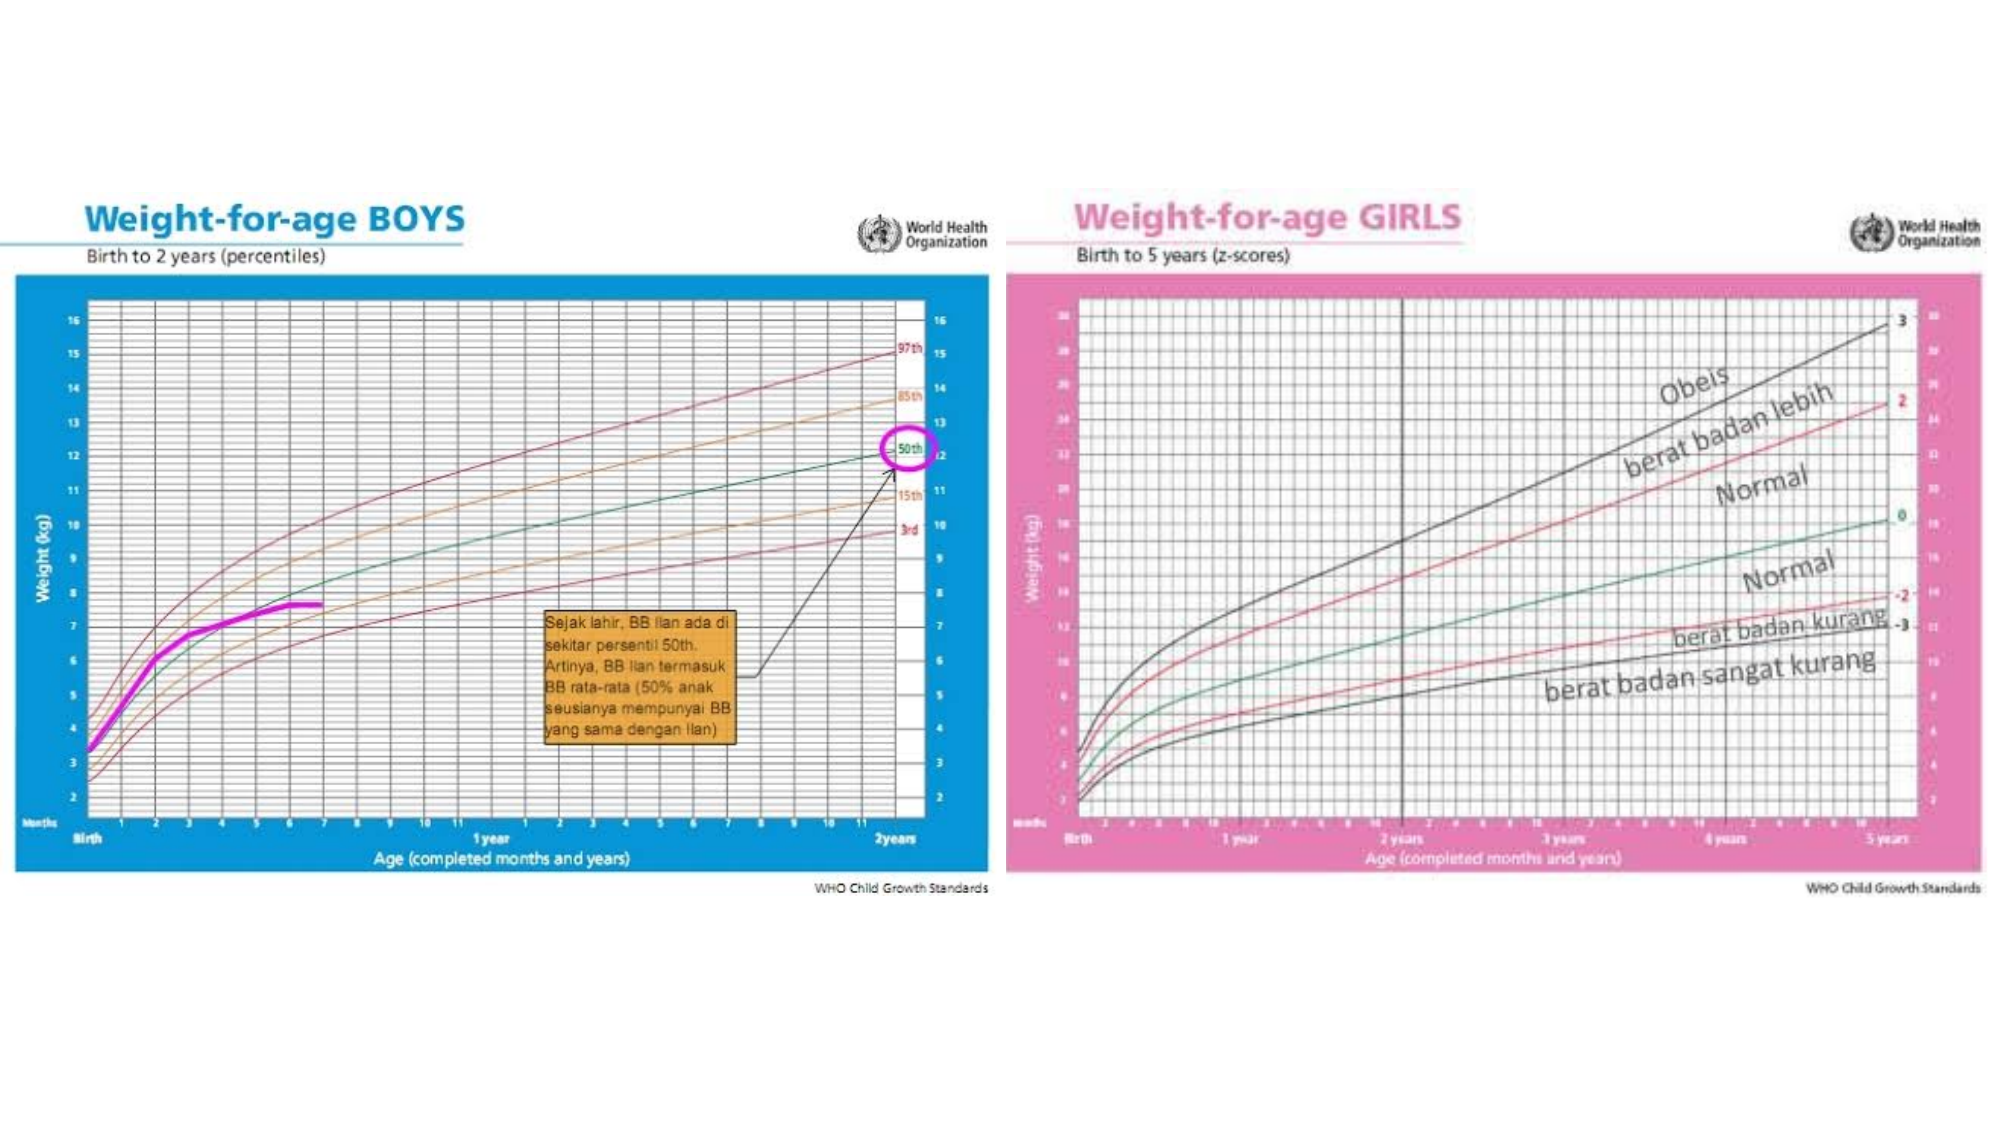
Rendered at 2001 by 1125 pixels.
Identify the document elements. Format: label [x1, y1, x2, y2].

list [981, 188, 1988, 912]
picture [0, 192, 1006, 896]
